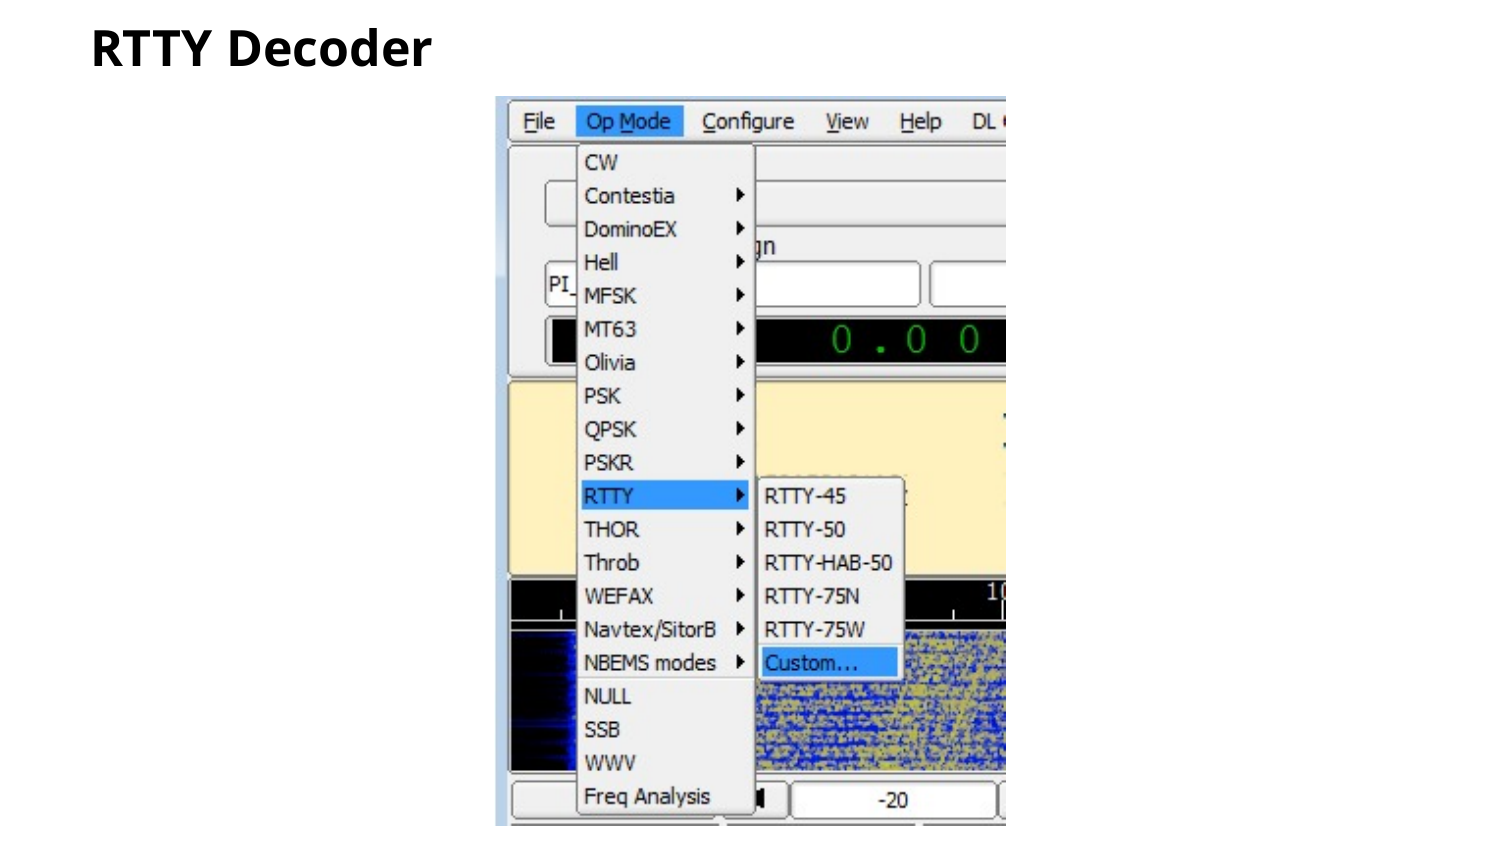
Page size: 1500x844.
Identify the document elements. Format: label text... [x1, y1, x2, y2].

picture [493, 95, 1006, 826]
title RTTY Decoder [75, 33, 1425, 92]
